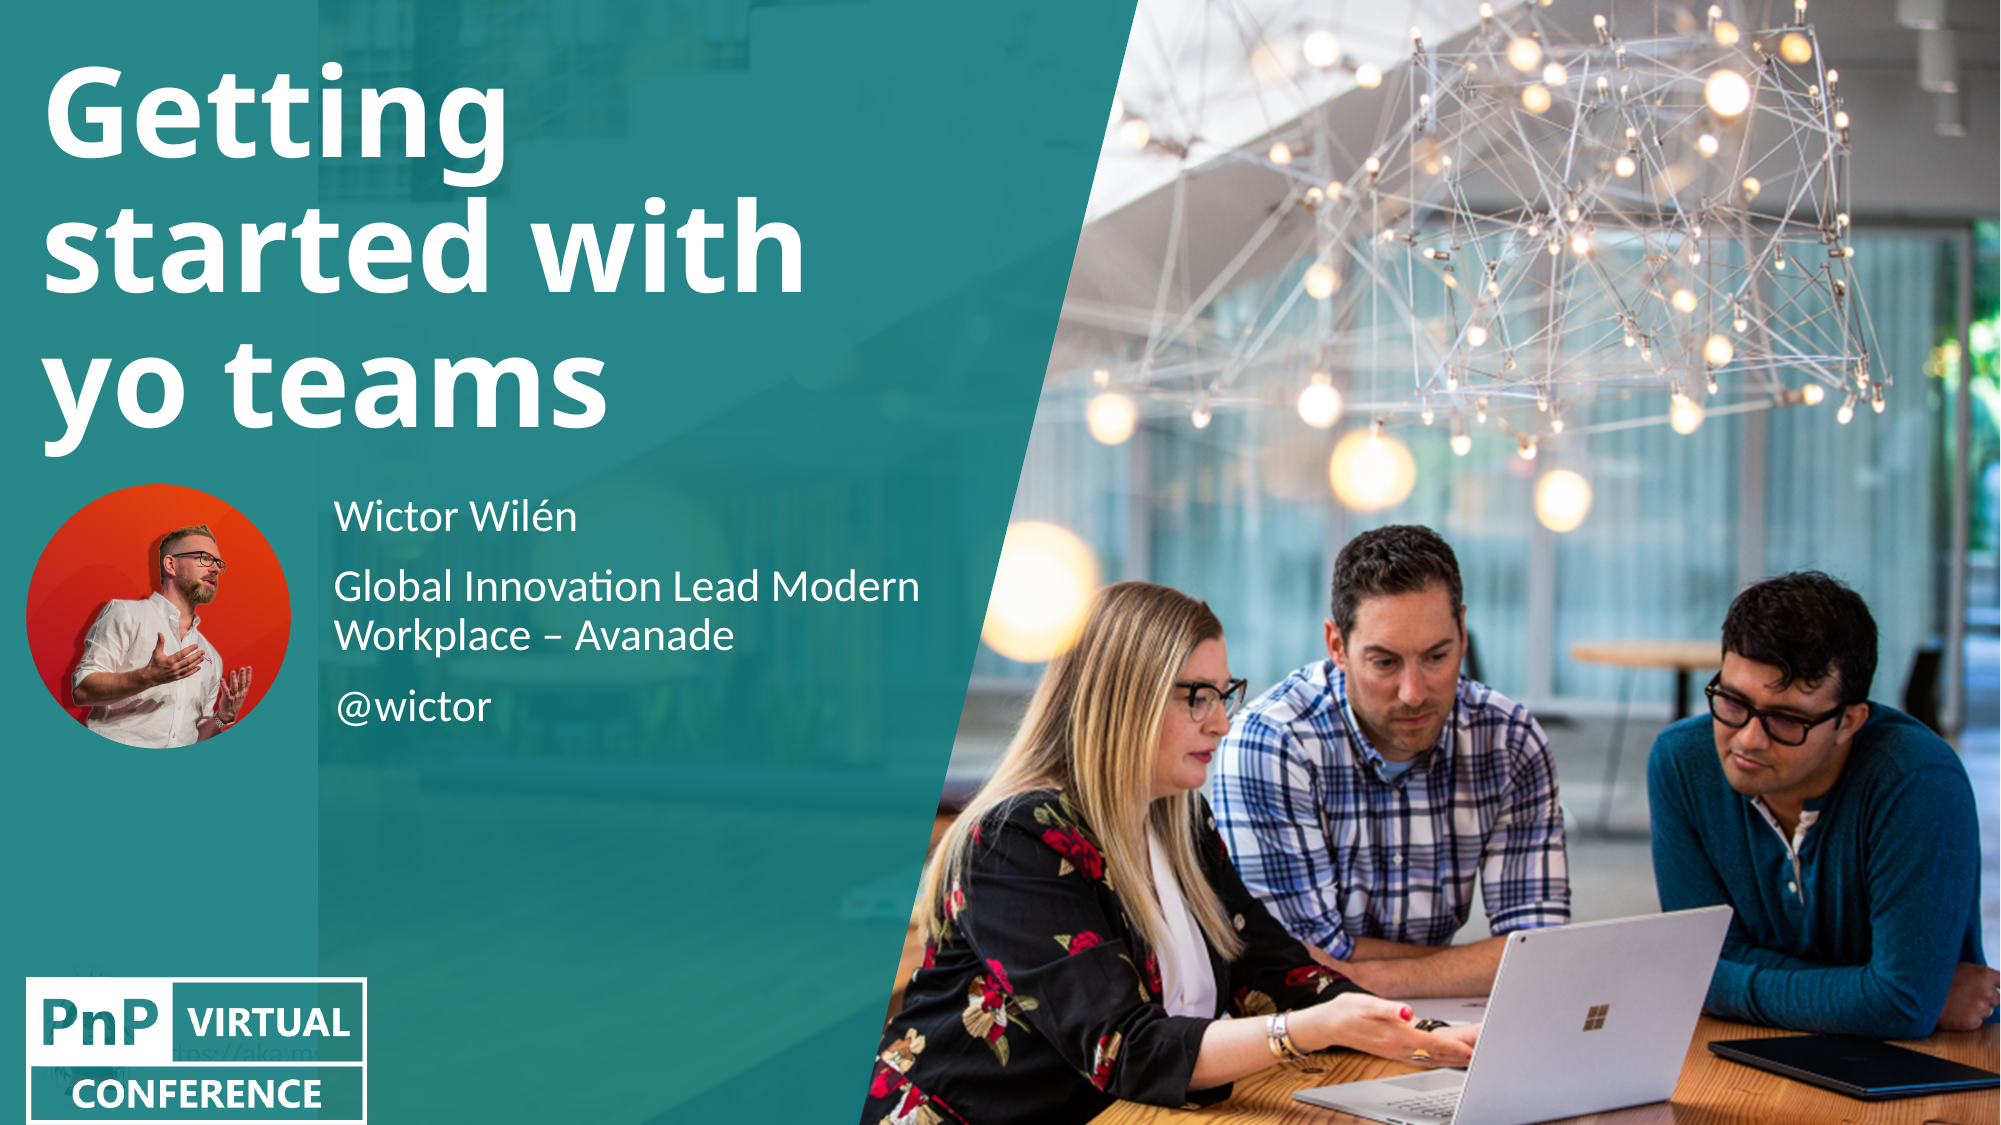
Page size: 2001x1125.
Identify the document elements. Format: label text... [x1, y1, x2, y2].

title Getting started with yo teams [26, 21, 992, 463]
picture [26, 484, 291, 749]
subtitle Wictor Wilén Global Innovation Lead Modern Workplace – Avanade @wictor [318, 484, 939, 749]
picture [26, 977, 367, 1125]
picture [860, 0, 2001, 1125]
